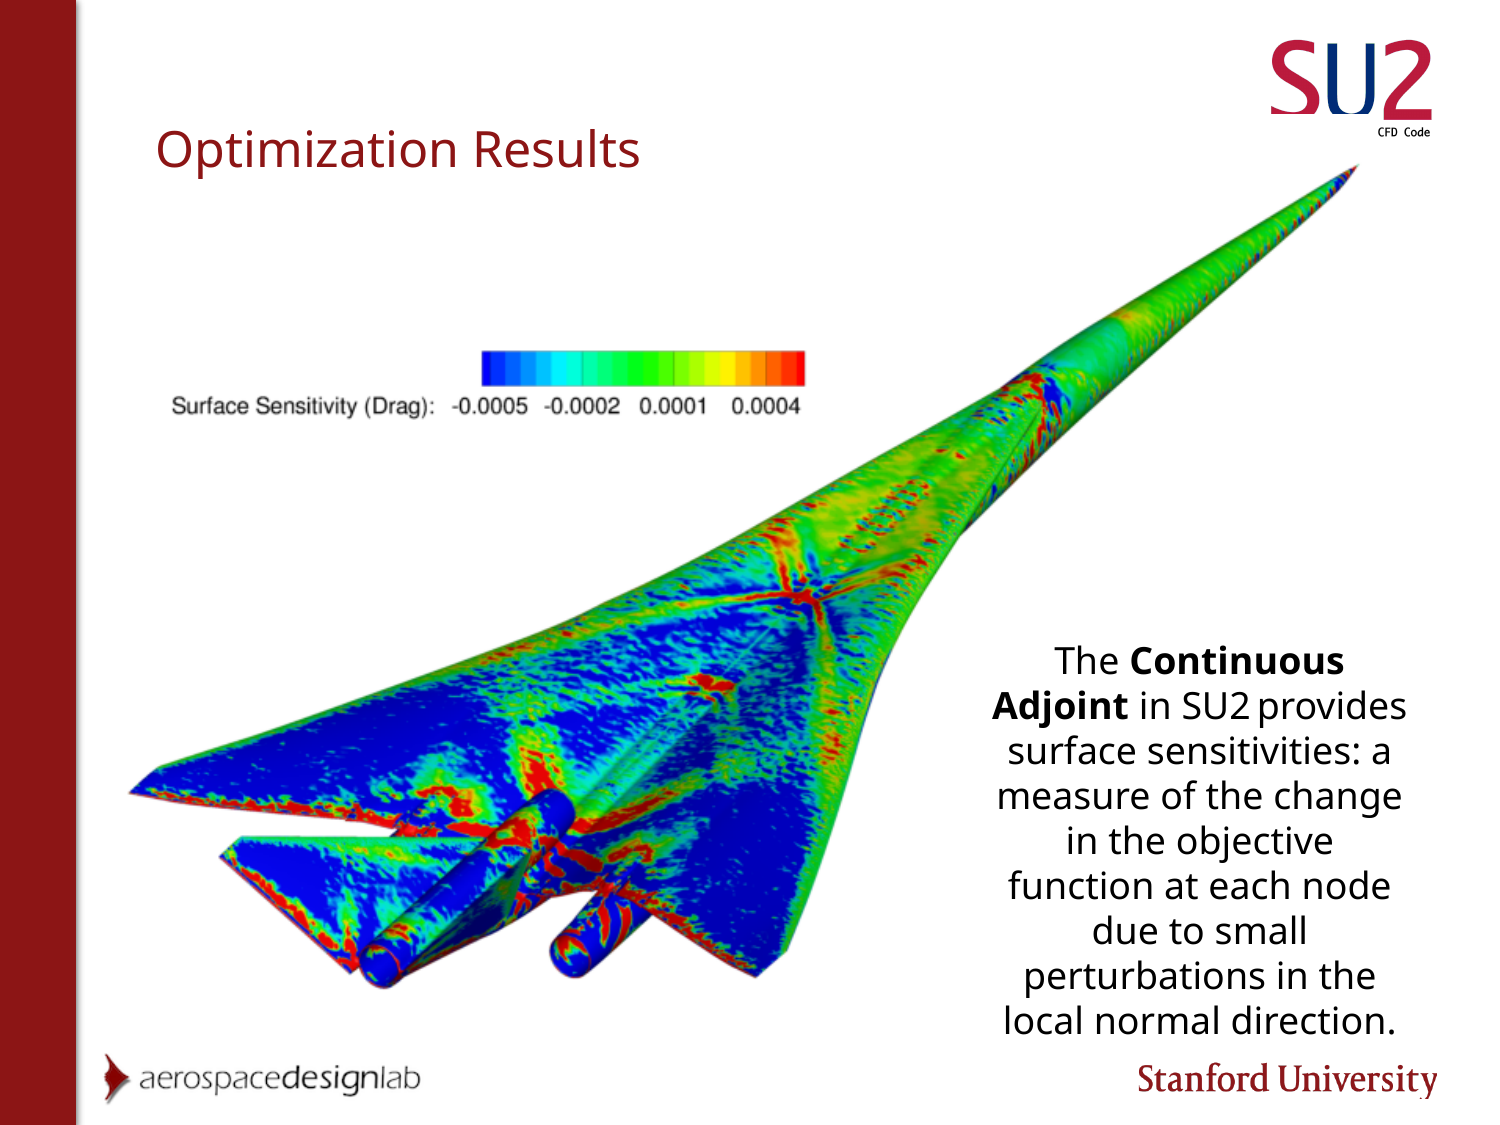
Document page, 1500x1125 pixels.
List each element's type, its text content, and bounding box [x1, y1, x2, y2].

title Optimization Results [155, 78, 1420, 186]
text_box The Continuous Adjoint in SU2 provides surface sensitivities: a measure of the change in the objective function at each node due to small perturbations in the local normal direction. [974, 629, 1425, 1049]
picture [123, 114, 1377, 1038]
picture [99, 1052, 425, 1106]
picture [1268, 37, 1437, 140]
